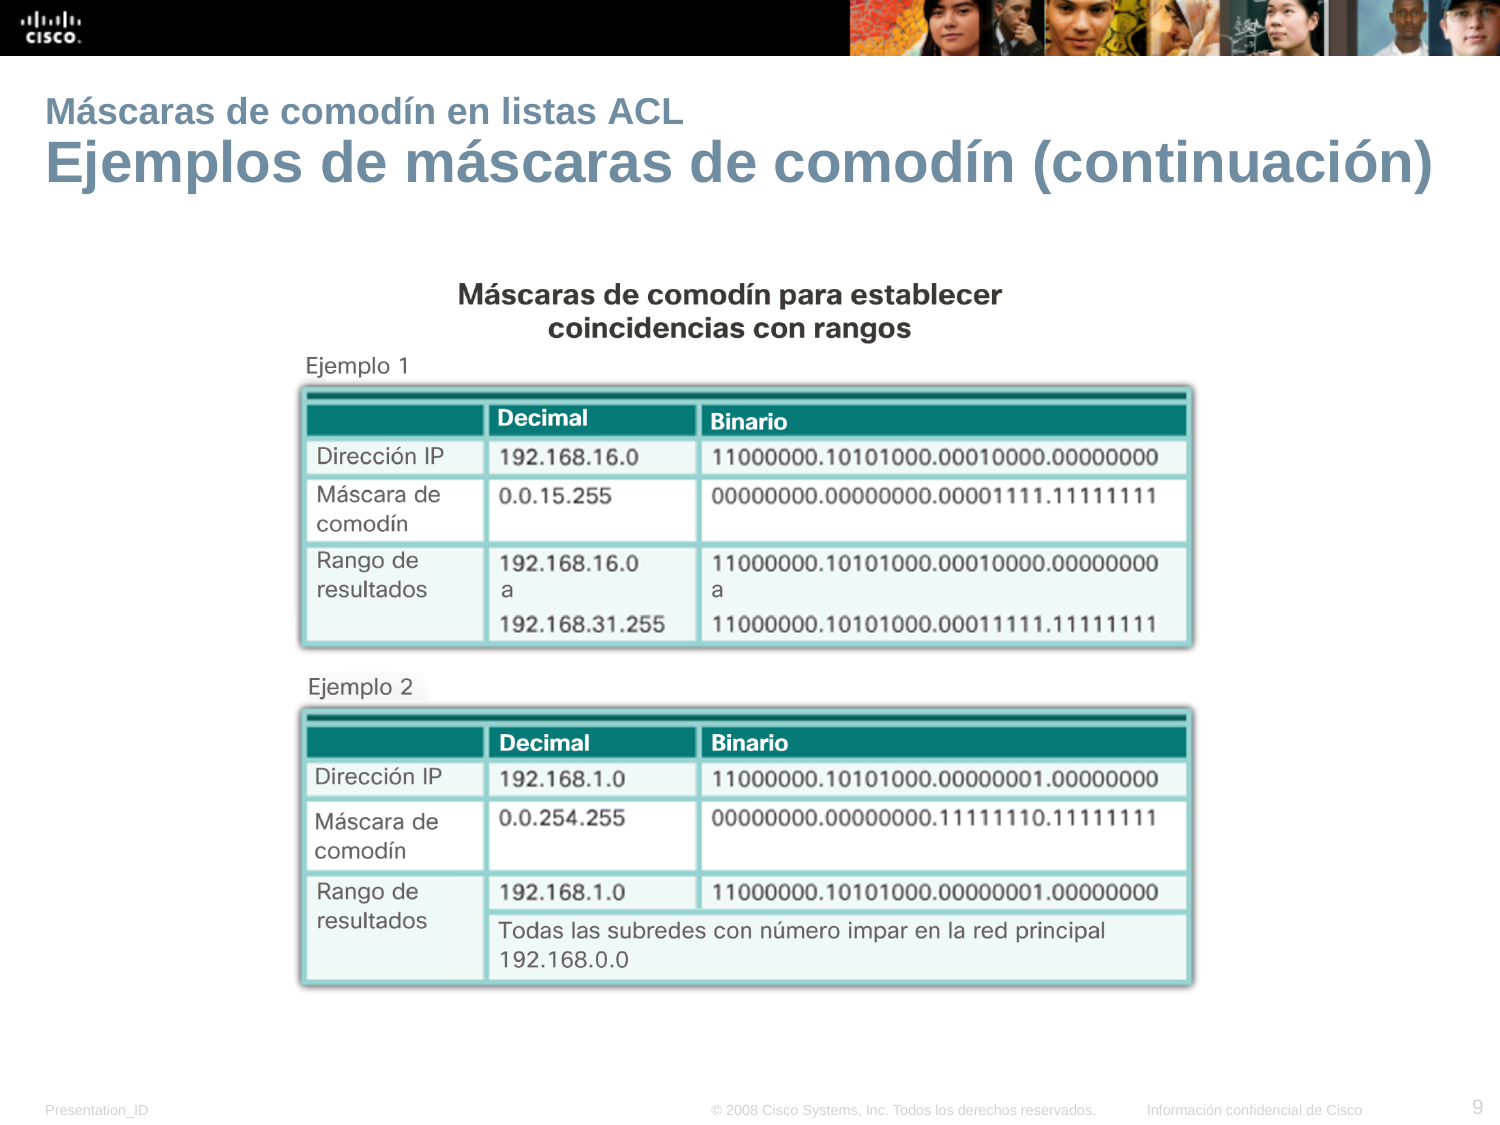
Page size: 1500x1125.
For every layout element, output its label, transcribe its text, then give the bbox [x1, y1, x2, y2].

title Máscaras de comodín en listas ACL Ejemplos de máscaras de comodín (continuación) [31, 64, 1471, 203]
picture [278, 270, 1228, 1003]
picture [0, 0, 1500, 56]
